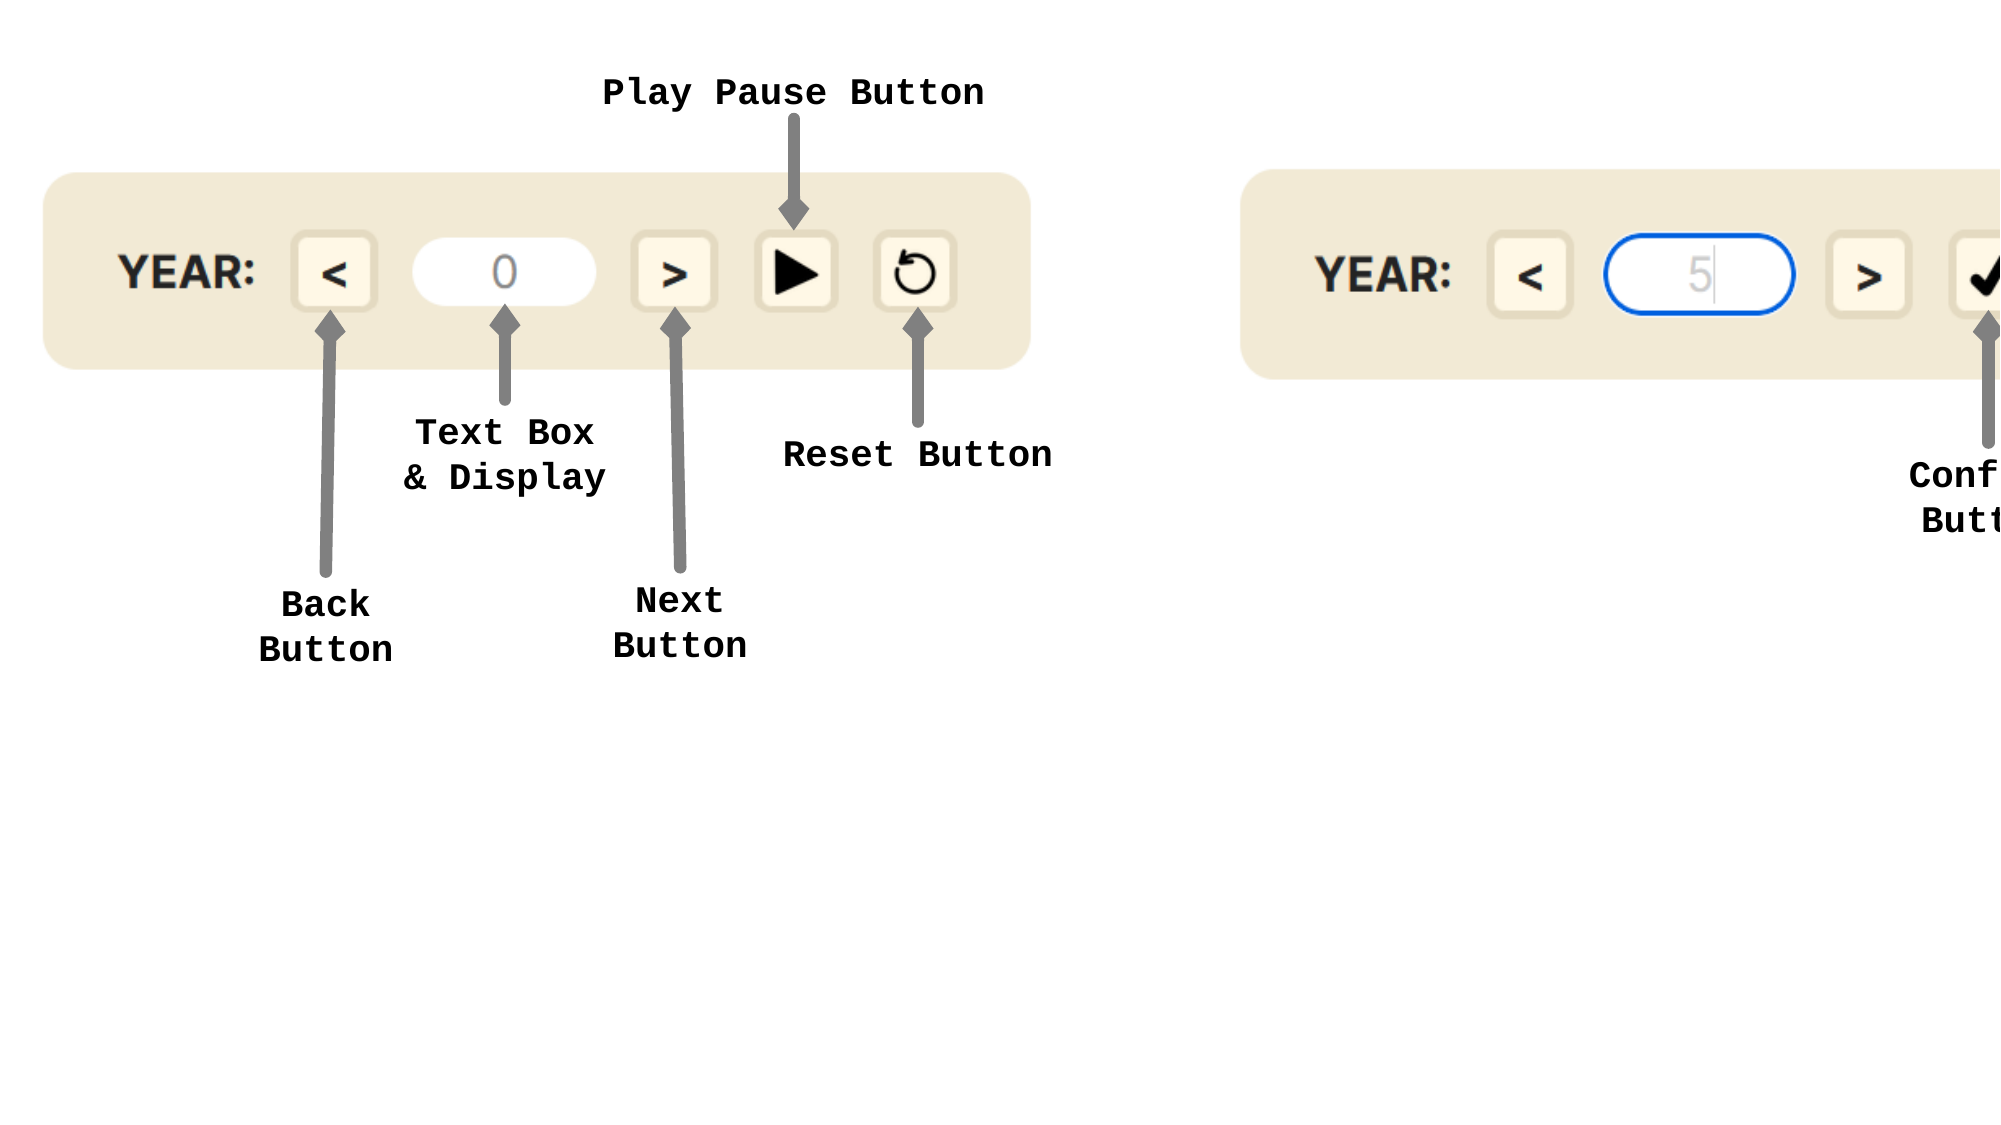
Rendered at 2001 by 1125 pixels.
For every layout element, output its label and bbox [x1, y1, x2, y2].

text_box [1234, 26, 2000, 549]
text_box [27, 59, 1069, 678]
